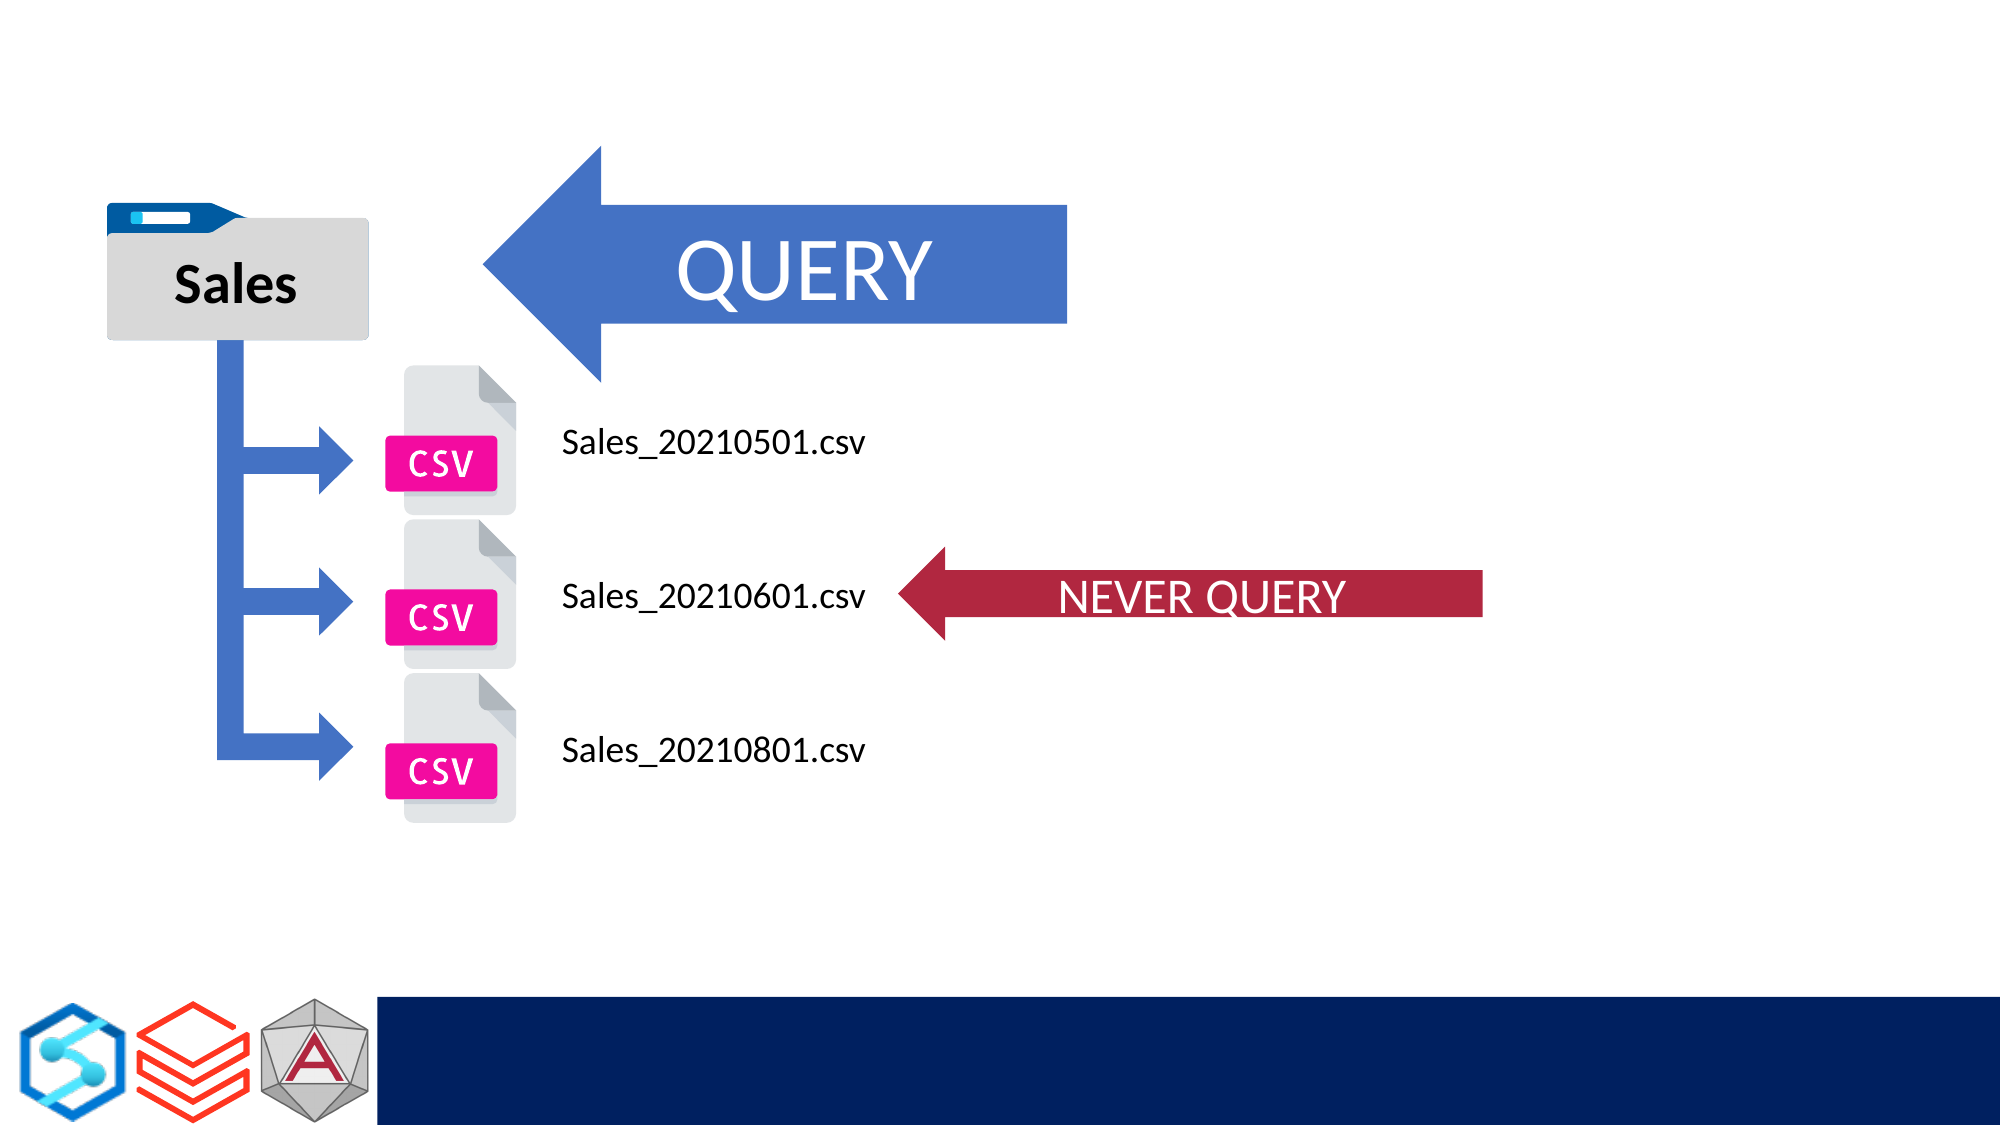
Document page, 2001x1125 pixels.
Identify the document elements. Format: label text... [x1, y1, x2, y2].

picture [13, 1003, 133, 1122]
text_box Sales_20210601.csv [947, 563, 1132, 569]
text_box [215, 341, 355, 498]
picture [382, 362, 518, 825]
text_box QUERY [481, 143, 1069, 386]
text_box NEVER QUERY [896, 544, 1484, 644]
text_box [215, 608, 355, 784]
text_box Sales_20210801.csv [547, 717, 1132, 777]
text_box Sales_20210501.csv [547, 409, 1132, 470]
text_box Sales_20210601.csv [947, 619, 1132, 624]
picture [251, 997, 377, 1124]
picture [103, 199, 370, 341]
text_box Sales_20210601.csv [547, 563, 926, 624]
text_box [215, 463, 355, 639]
